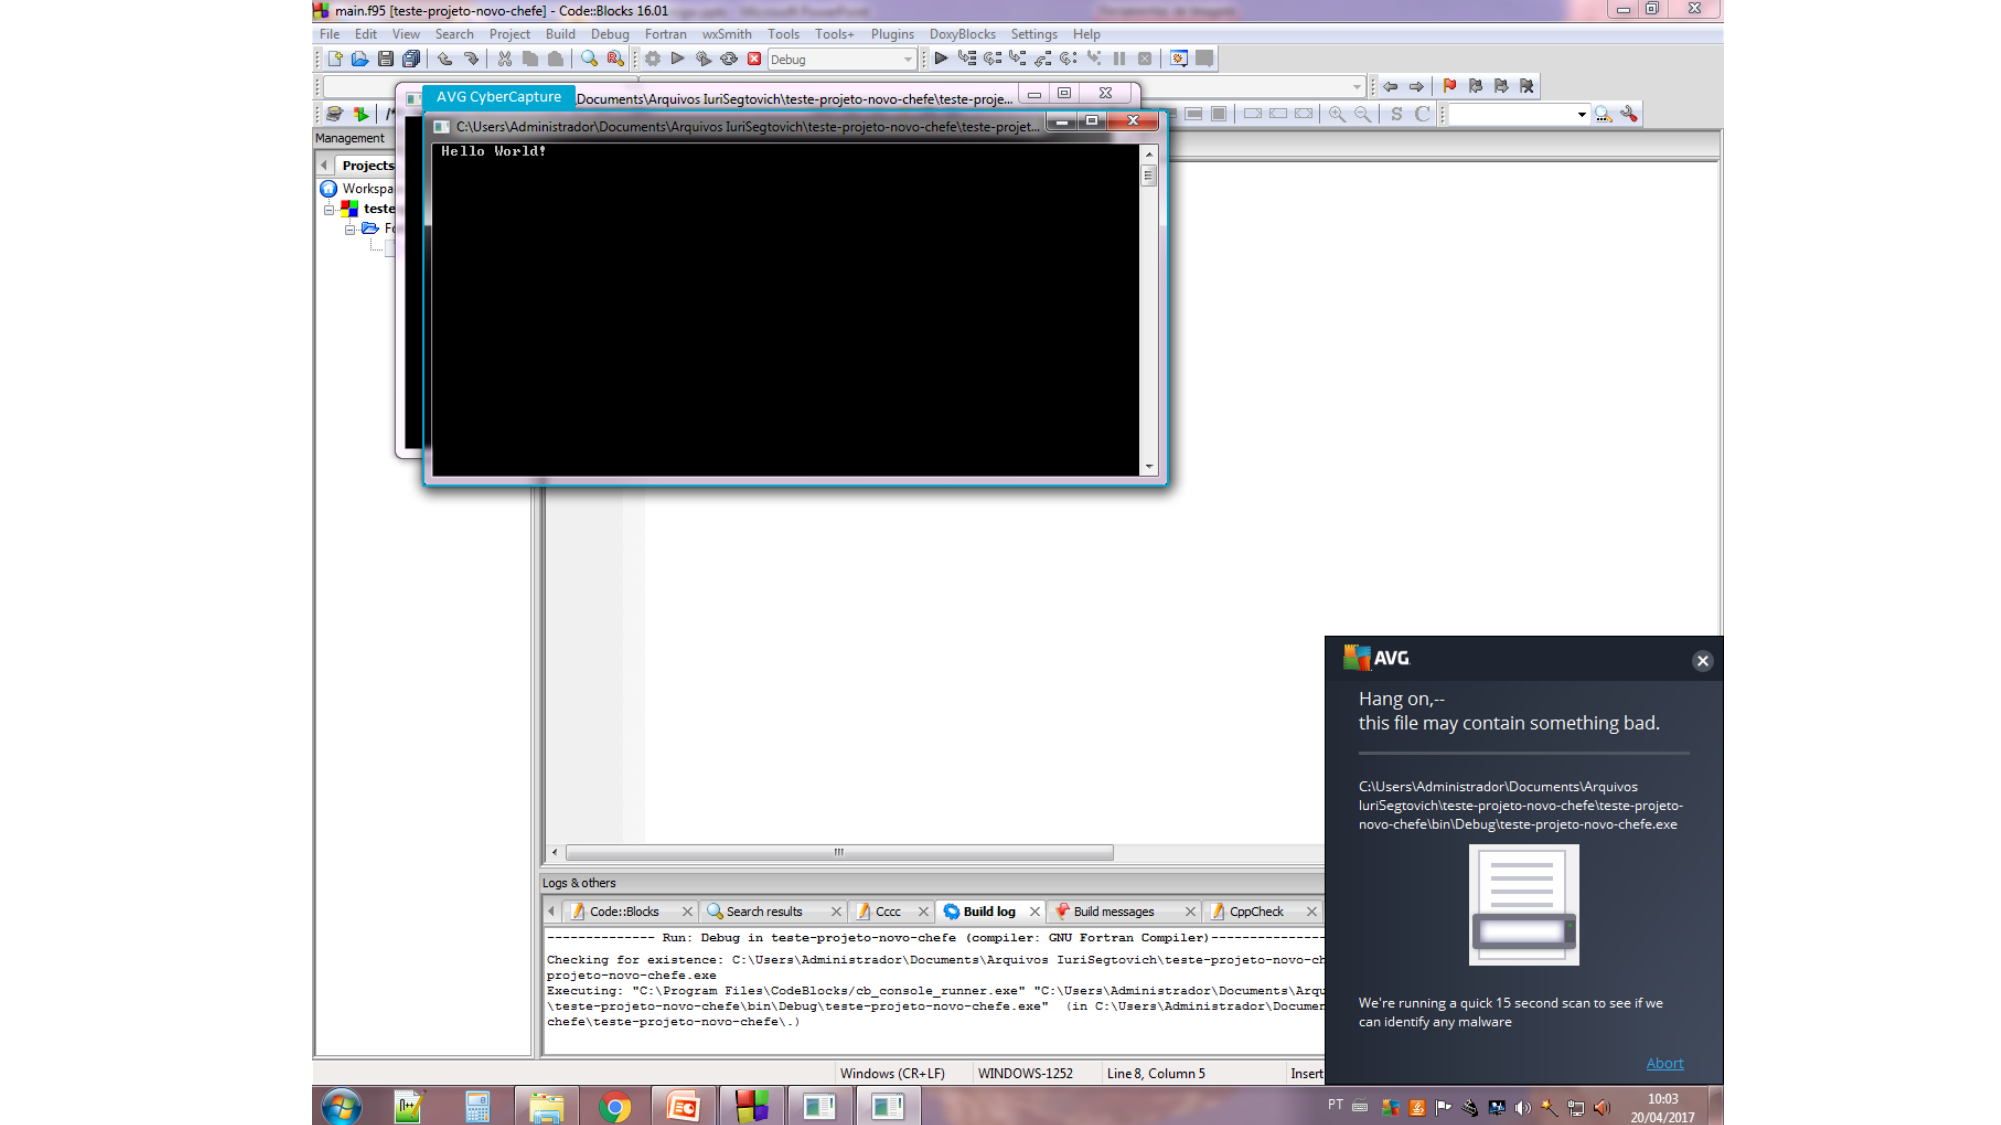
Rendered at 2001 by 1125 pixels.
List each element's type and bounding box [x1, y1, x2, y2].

picture [312, 0, 1724, 1125]
